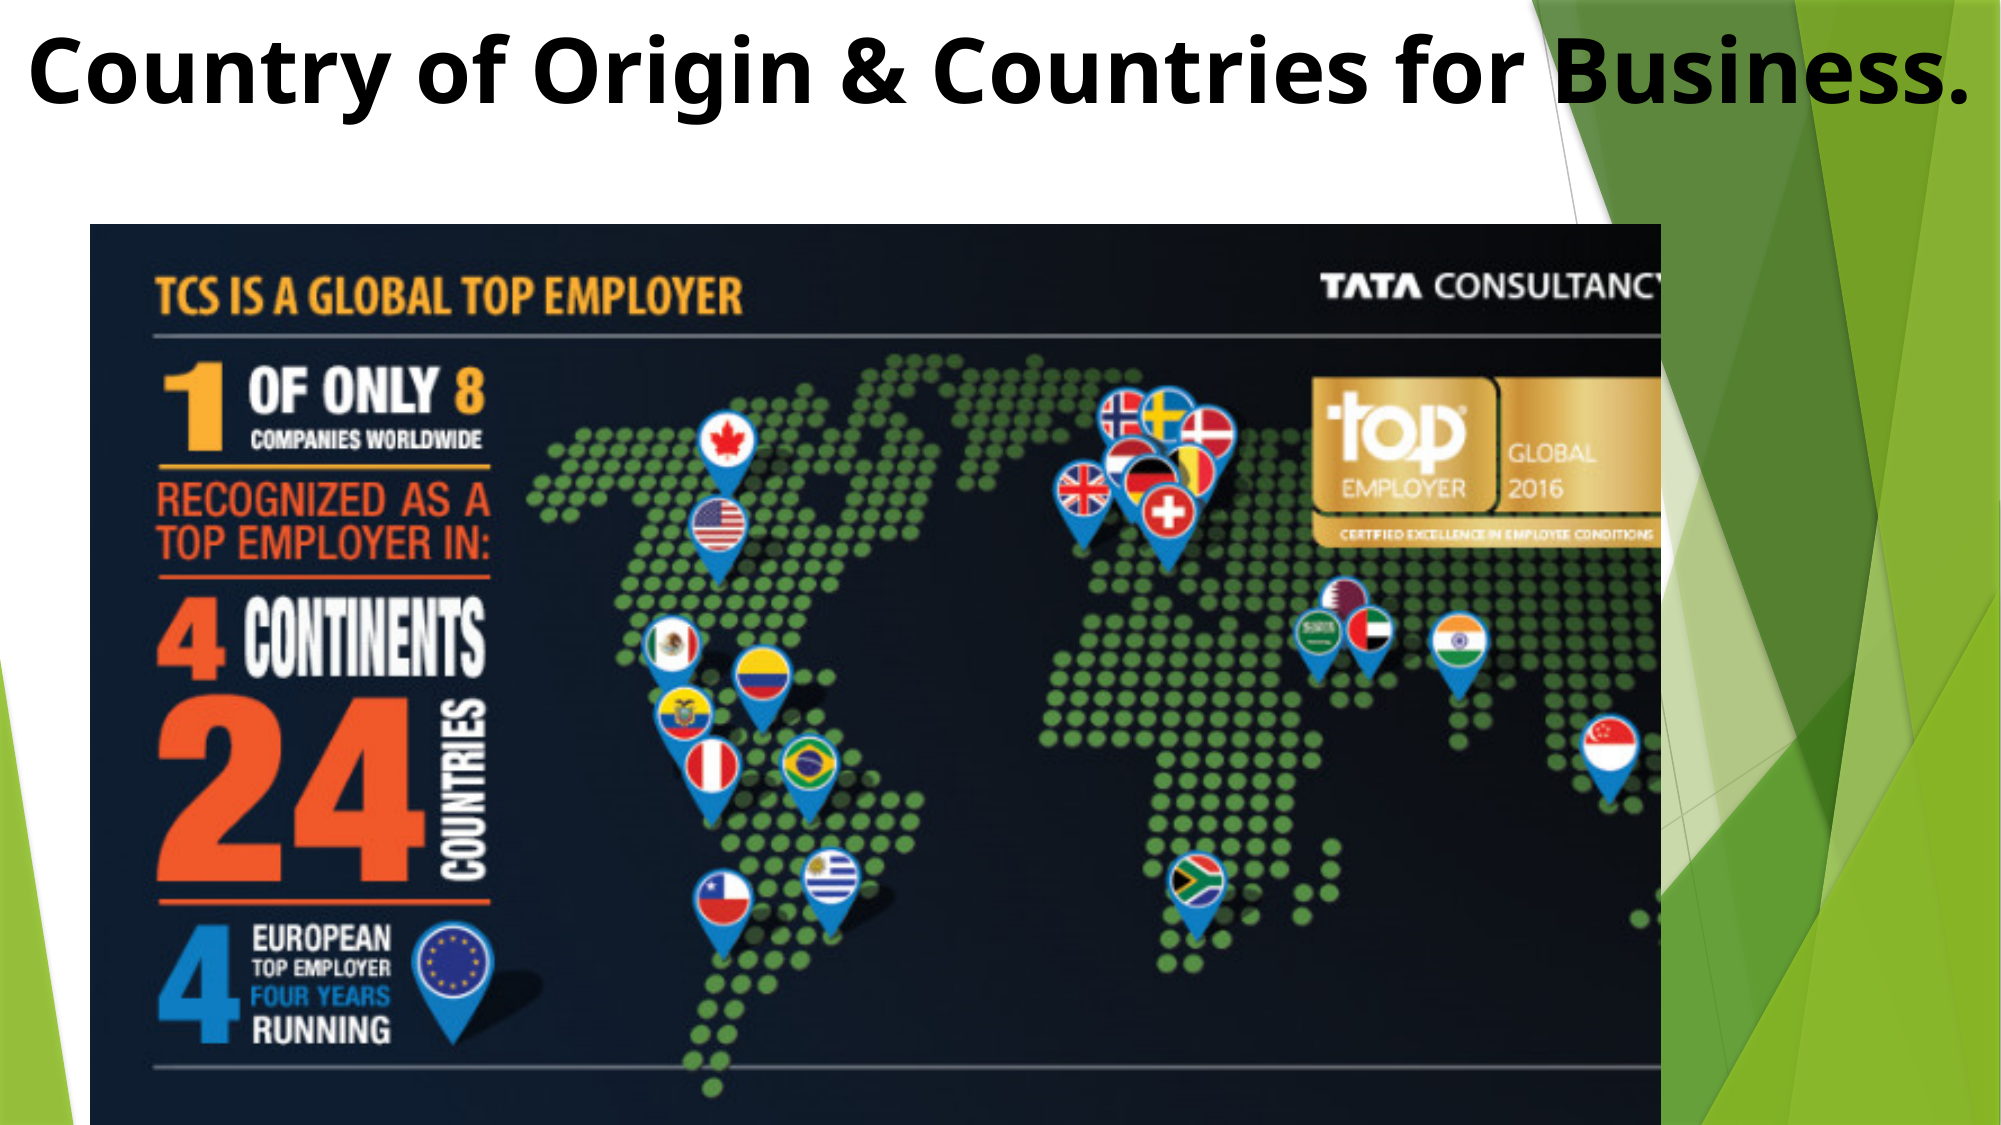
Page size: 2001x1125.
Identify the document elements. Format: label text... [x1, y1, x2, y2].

picture [89, 224, 1662, 1125]
text_box Country of Origin & Countries for Business. [0, 5, 2000, 230]
